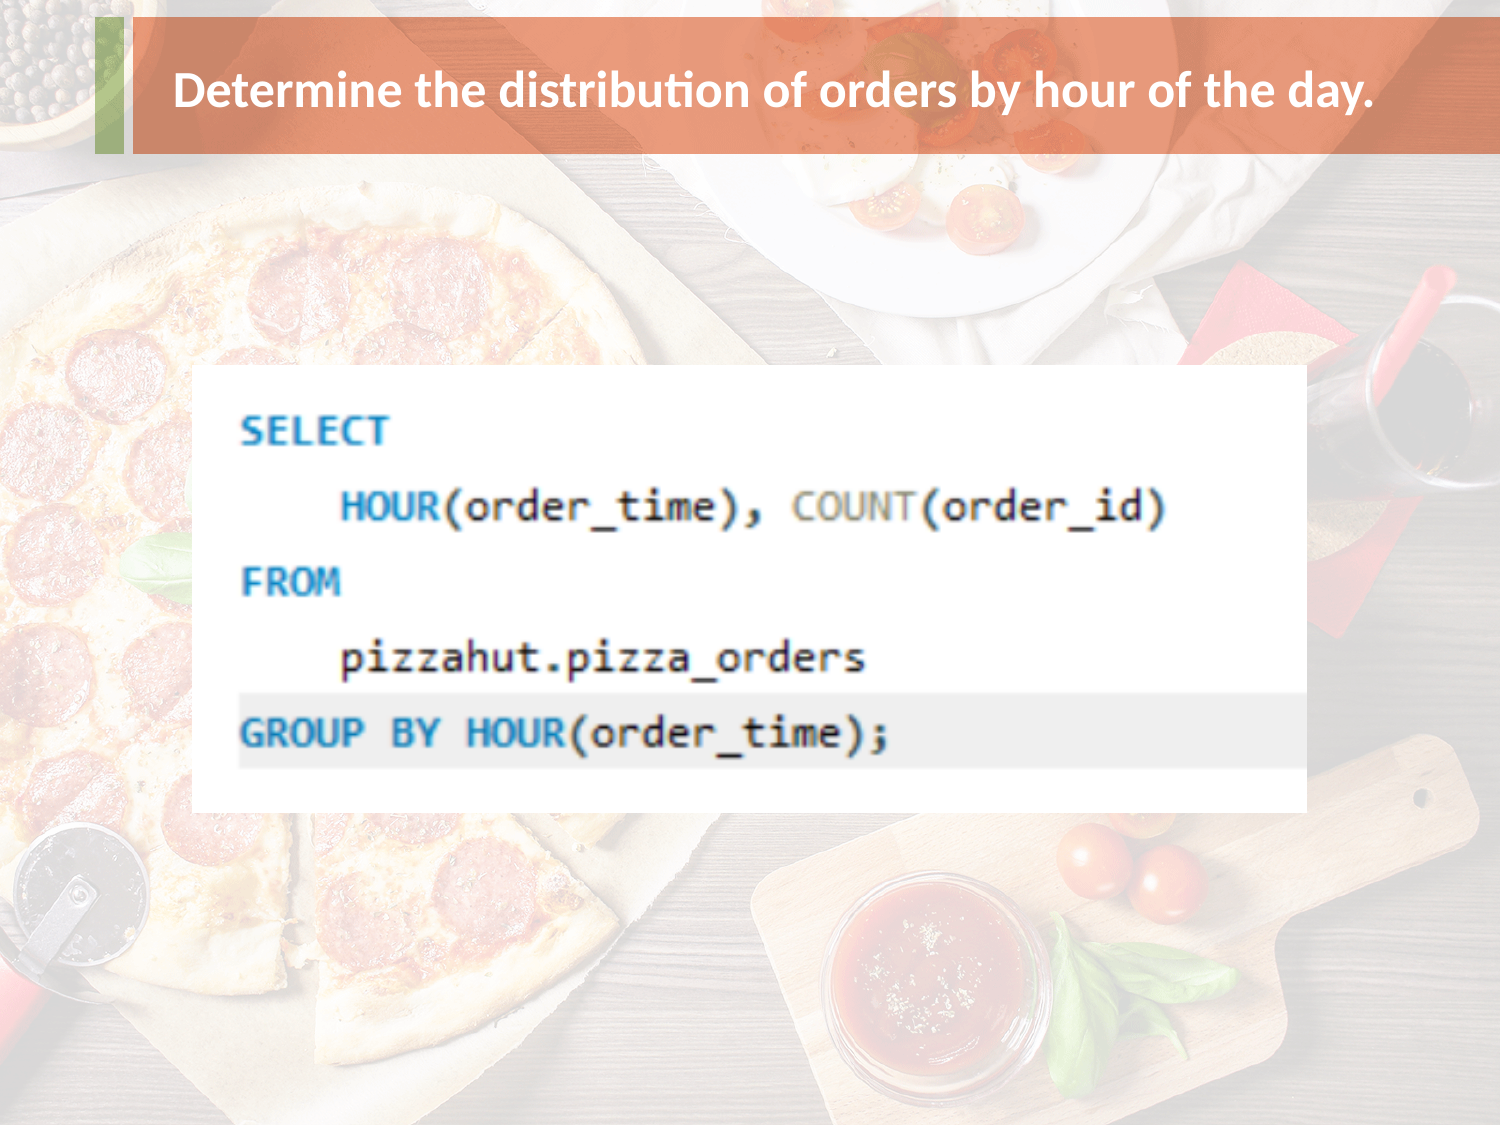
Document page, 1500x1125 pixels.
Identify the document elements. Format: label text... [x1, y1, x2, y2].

title Determine the distribution of orders by hour of the day. [146, 21, 1446, 152]
picture [0, 0, 1500, 1125]
